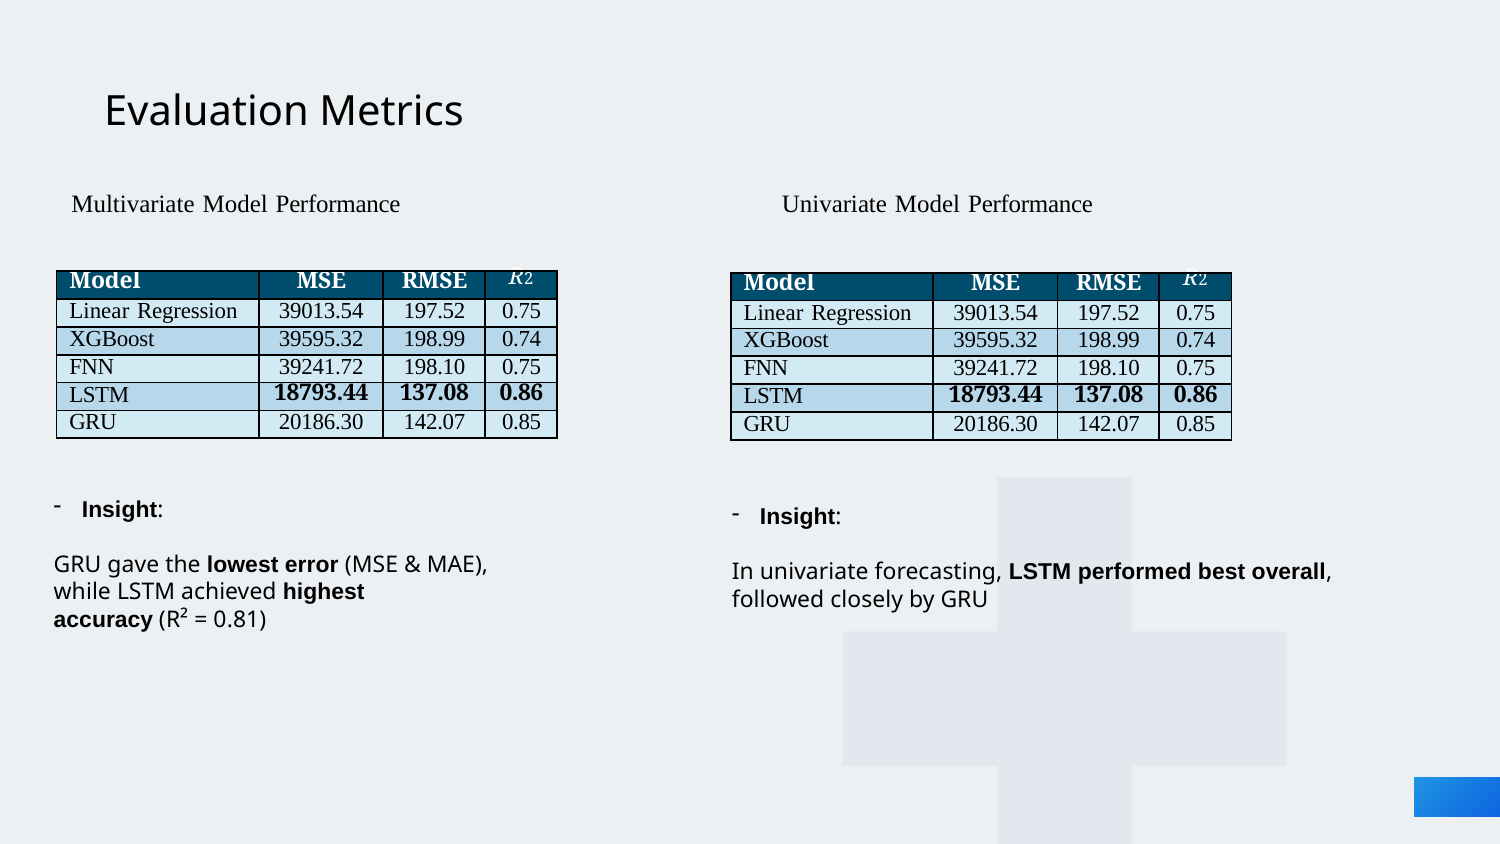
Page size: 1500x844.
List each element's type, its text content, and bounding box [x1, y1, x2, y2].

table_cell 142.07 [1058, 413, 1158, 439]
table_header RMSE [1058, 274, 1158, 300]
text_box Insight: GRU gave the lowest error (MSE & MAE), while LSTM achieved highest accuracy (R² = 0.81) [38, 487, 517, 640]
table_cell 0.75 [486, 300, 556, 326]
table_cell 142.07 [384, 411, 484, 437]
text_box Multivariate Model Performance [56, 180, 468, 226]
table_cell 39595.32 [934, 329, 1057, 355]
table_cell 0.75 [1160, 301, 1231, 328]
table_cell LSTM [57, 383, 258, 410]
table_cell XGBoost [57, 328, 258, 354]
table_header MSE [260, 272, 382, 298]
table_cell 198.10 [1058, 357, 1158, 383]
table_cell 198.99 [384, 328, 484, 354]
table_header Model [732, 274, 932, 300]
table_cell 0.75 [486, 356, 556, 382]
table_cell 39595.32 [260, 328, 382, 354]
table_cell 18793.44 [260, 383, 382, 410]
table_cell FNN [732, 357, 932, 383]
table_cell 197.52 [1058, 301, 1158, 328]
table_cell 0.86 [486, 383, 556, 410]
table_cell 137.08 [1058, 385, 1158, 411]
table_header R2 [1160, 274, 1231, 300]
table_cell 0.85 [1160, 413, 1231, 439]
table_cell 20186.30 [934, 413, 1057, 439]
table_header R2 [486, 272, 556, 298]
table_cell GRU [57, 411, 258, 437]
table_header RMSE [384, 272, 484, 298]
text_box Univariate Model Performance [767, 180, 1115, 260]
table_cell 198.99 [1058, 329, 1158, 355]
table_cell 0.86 [1160, 385, 1231, 411]
title Evaluation Metrics [92, 72, 765, 138]
table_cell 198.10 [384, 356, 484, 382]
table_cell FNN [57, 356, 258, 382]
table_cell 20186.30 [260, 411, 382, 437]
table_cell 39013.54 [260, 300, 382, 326]
table_cell 0.75 [1160, 357, 1231, 383]
table_cell 0.85 [486, 411, 556, 437]
table_cell LSTM [732, 385, 932, 411]
table_cell 39241.72 [260, 356, 382, 382]
text_box Insight: In univariate forecasting, LSTM performed best overall, followed closely by GRU [716, 494, 1389, 620]
table_cell 0.74 [486, 328, 556, 354]
table_cell XGBoost [732, 329, 932, 355]
table_cell 0.74 [1160, 329, 1231, 355]
table_cell Linear Regression [57, 300, 258, 326]
table_cell Linear Regression [732, 301, 932, 328]
table_header Model [57, 272, 258, 298]
table_cell 39241.72 [934, 357, 1057, 383]
table_cell 18793.44 [934, 385, 1057, 411]
table_cell 197.52 [384, 300, 484, 326]
table_cell 137.08 [384, 383, 484, 410]
table_cell 39013.54 [934, 301, 1057, 328]
table_cell GRU [732, 413, 932, 439]
table_header MSE [934, 274, 1057, 300]
